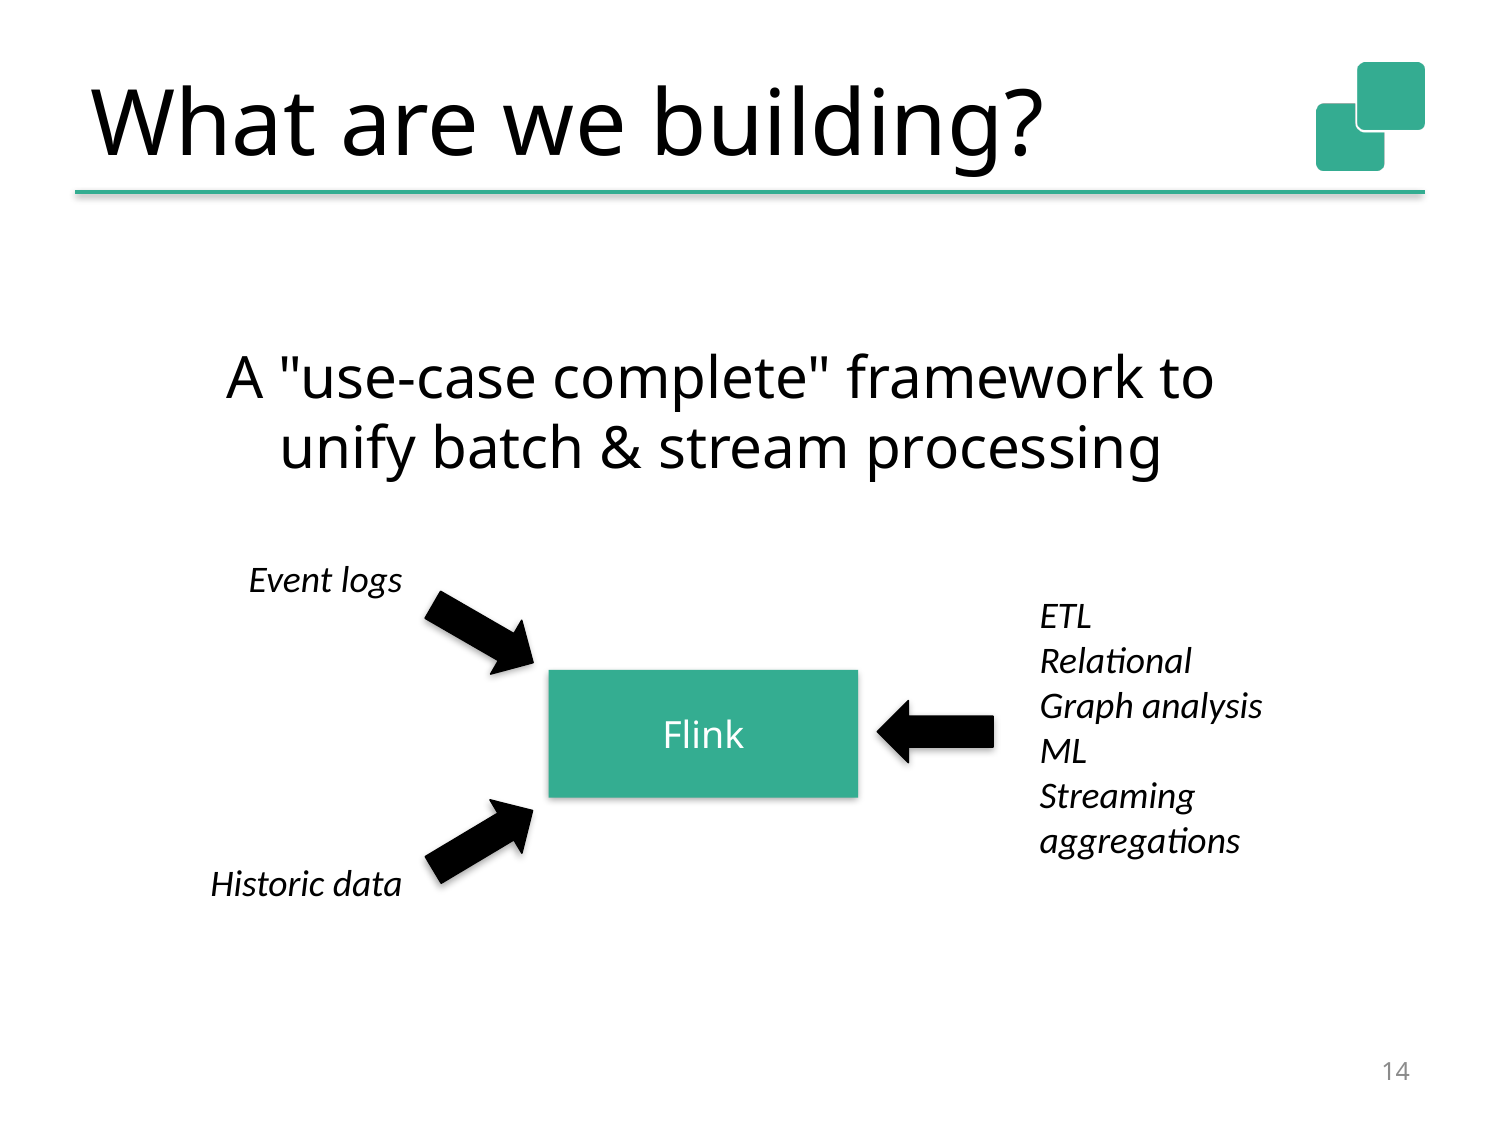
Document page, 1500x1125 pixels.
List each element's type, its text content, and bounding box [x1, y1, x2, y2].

text_box Flink [548, 669, 859, 798]
picture [1316, 62, 1425, 171]
title What are we building? [75, 45, 1302, 193]
text_box Event logs [232, 547, 418, 608]
text_box ETL Relational Graph analysis ML Streaming aggregations [1024, 583, 1284, 869]
text_box [424, 799, 534, 884]
text_box [424, 590, 534, 675]
text_box [876, 699, 994, 764]
slide_number 14 [1074, 1042, 1425, 1103]
text_box Historic data [158, 851, 418, 911]
text_box A "use-case complete" framework to unify batch & stream processing [158, 332, 1284, 488]
